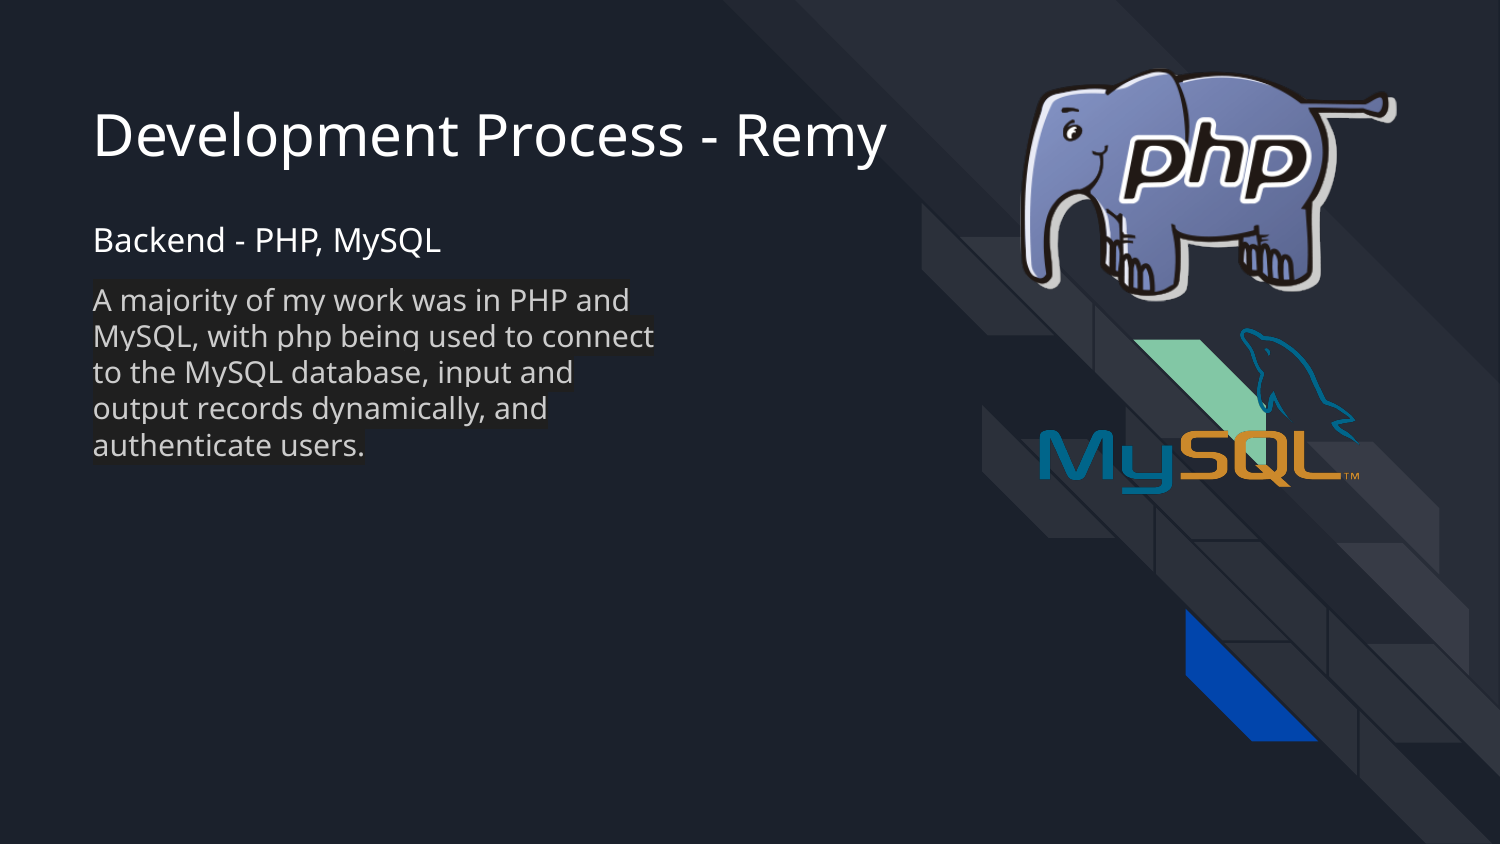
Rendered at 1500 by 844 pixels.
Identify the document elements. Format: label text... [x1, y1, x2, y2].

text_box Backend - PHP, MySQL [77, 204, 548, 265]
text_box A majority of my work was in PHP and MySQL, with php being used to connect to the MySQL database, input and output records dynamically, and authenticate users. [77, 265, 682, 798]
title Development Process - Remy [77, 38, 818, 228]
picture [823, 0, 1500, 598]
